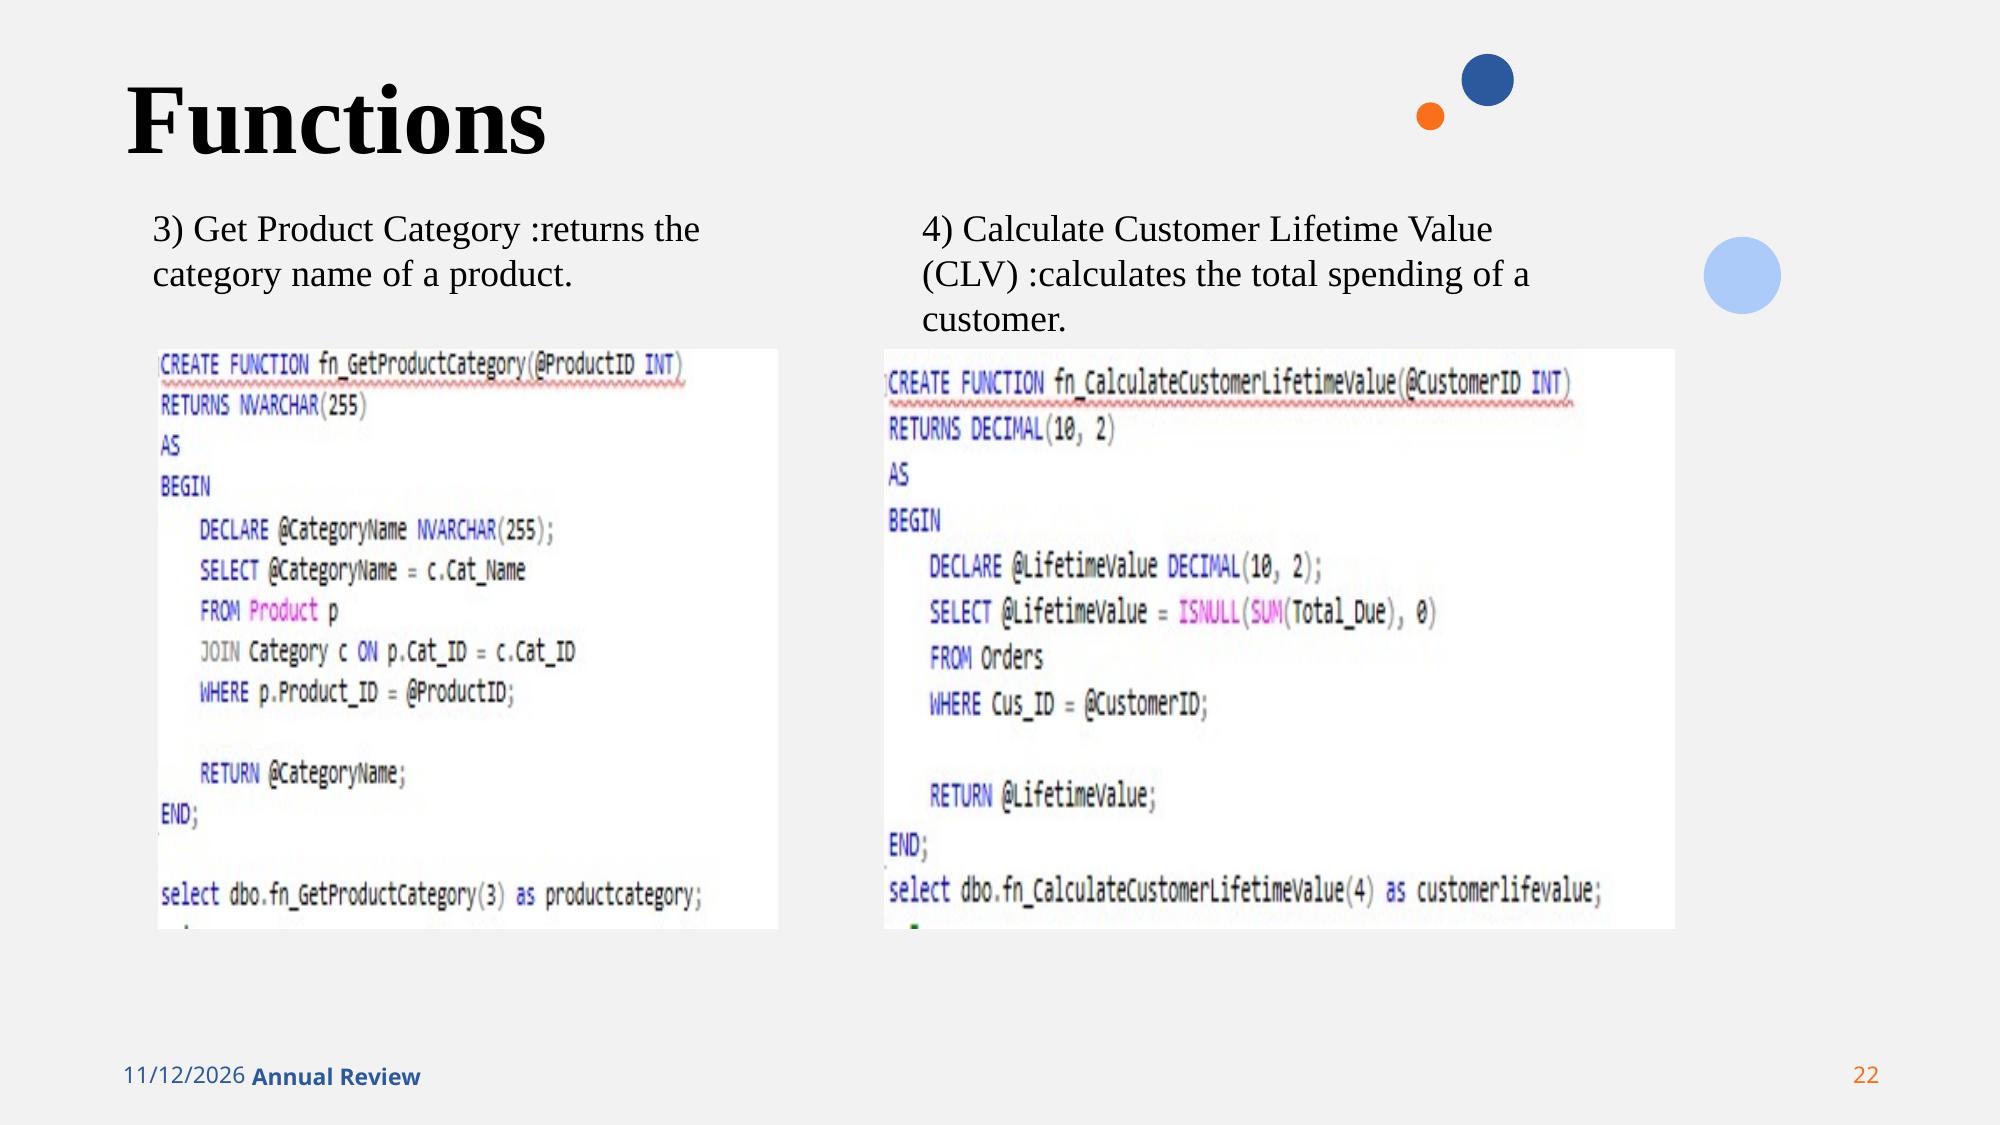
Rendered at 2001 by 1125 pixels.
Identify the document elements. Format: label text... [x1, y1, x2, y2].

picture [158, 349, 778, 929]
title Functions [111, 59, 813, 197]
text_box 3) Get Product Category :returns the category name of a product. [137, 196, 738, 301]
picture [884, 349, 1675, 929]
text_box 4) Calculate Customer Lifetime Value (CLV) :calculates the total spending of a customer. [907, 196, 1578, 346]
